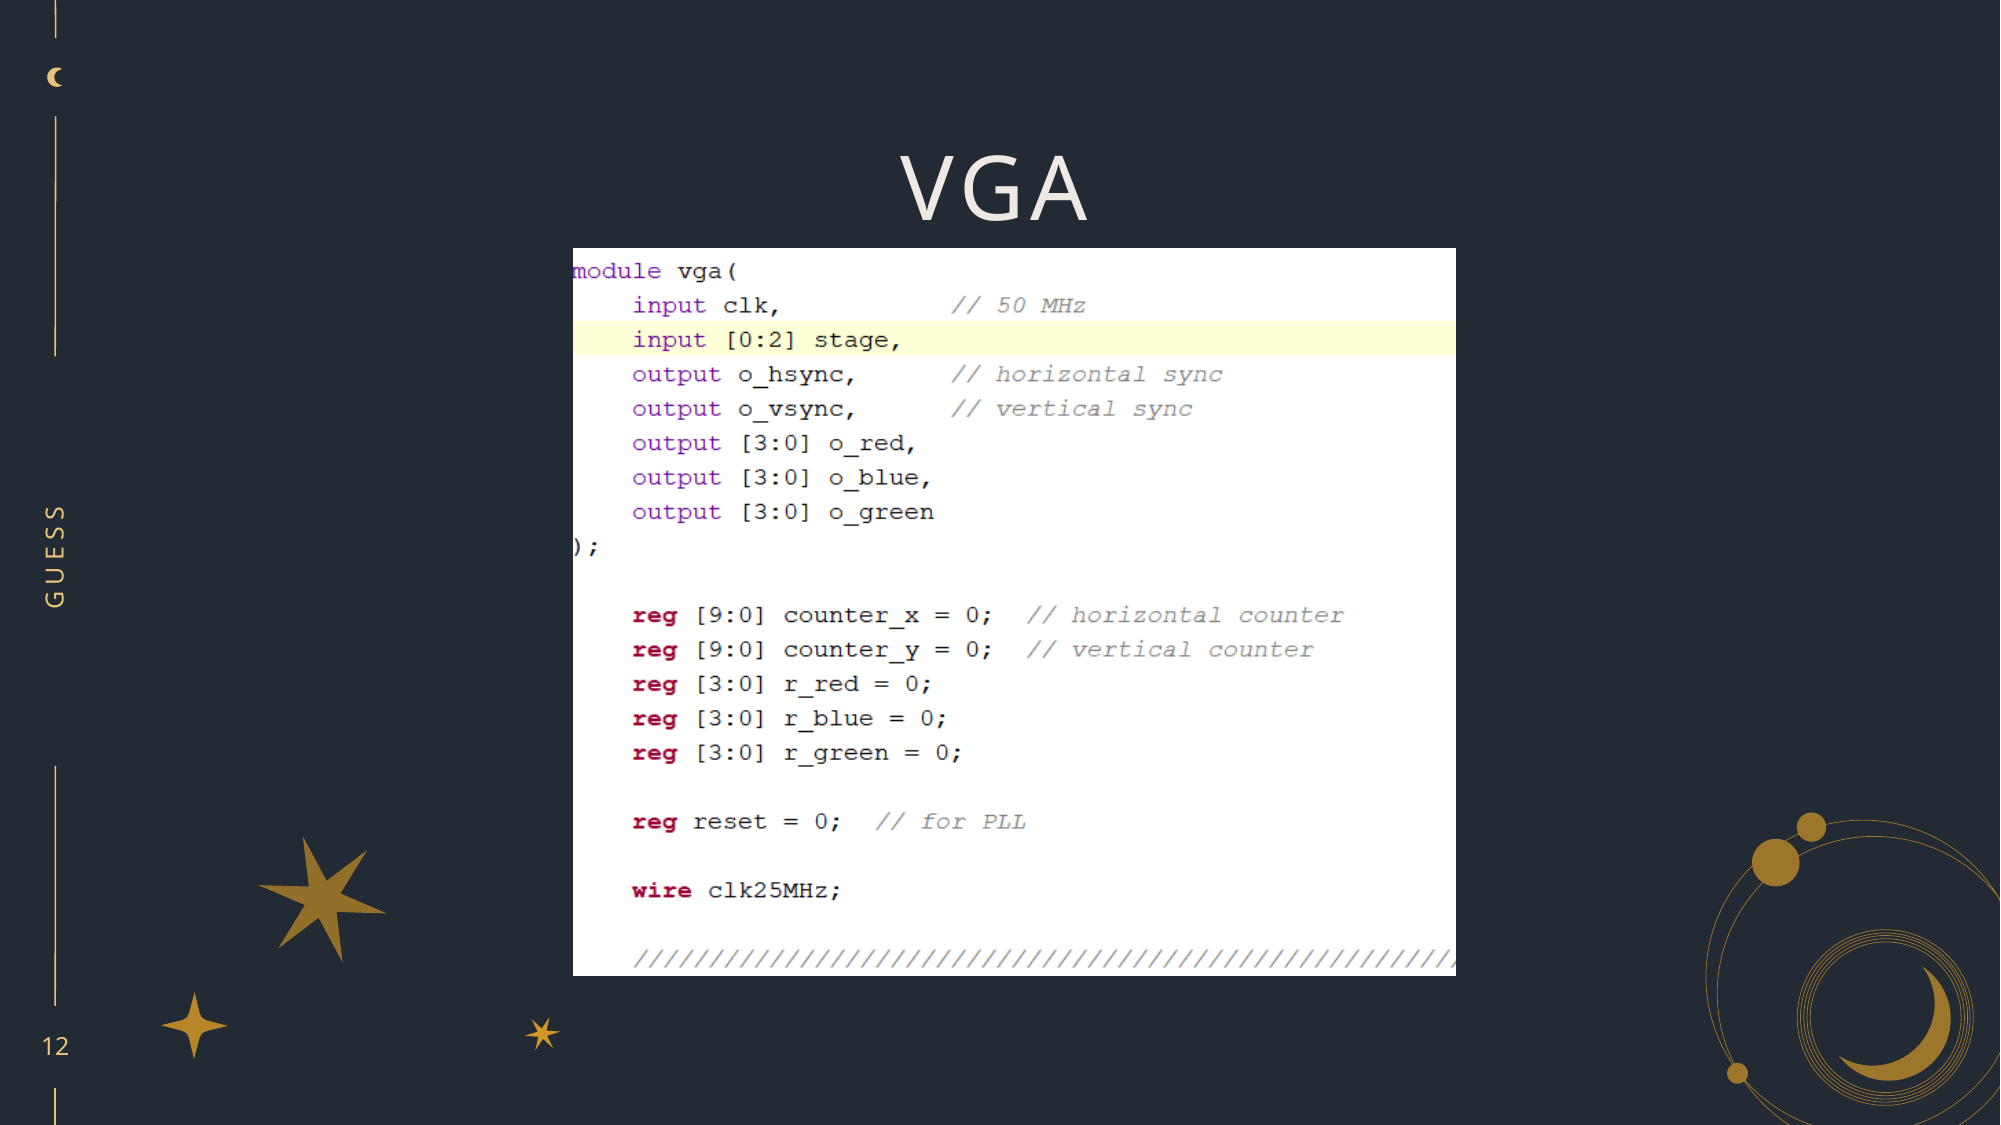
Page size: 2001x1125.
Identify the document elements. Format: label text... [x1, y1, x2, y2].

picture [572, 248, 1456, 976]
title VGA [169, 136, 1819, 249]
footer Guess [40, 348, 71, 769]
slide_number 12 [25, 1032, 86, 1063]
